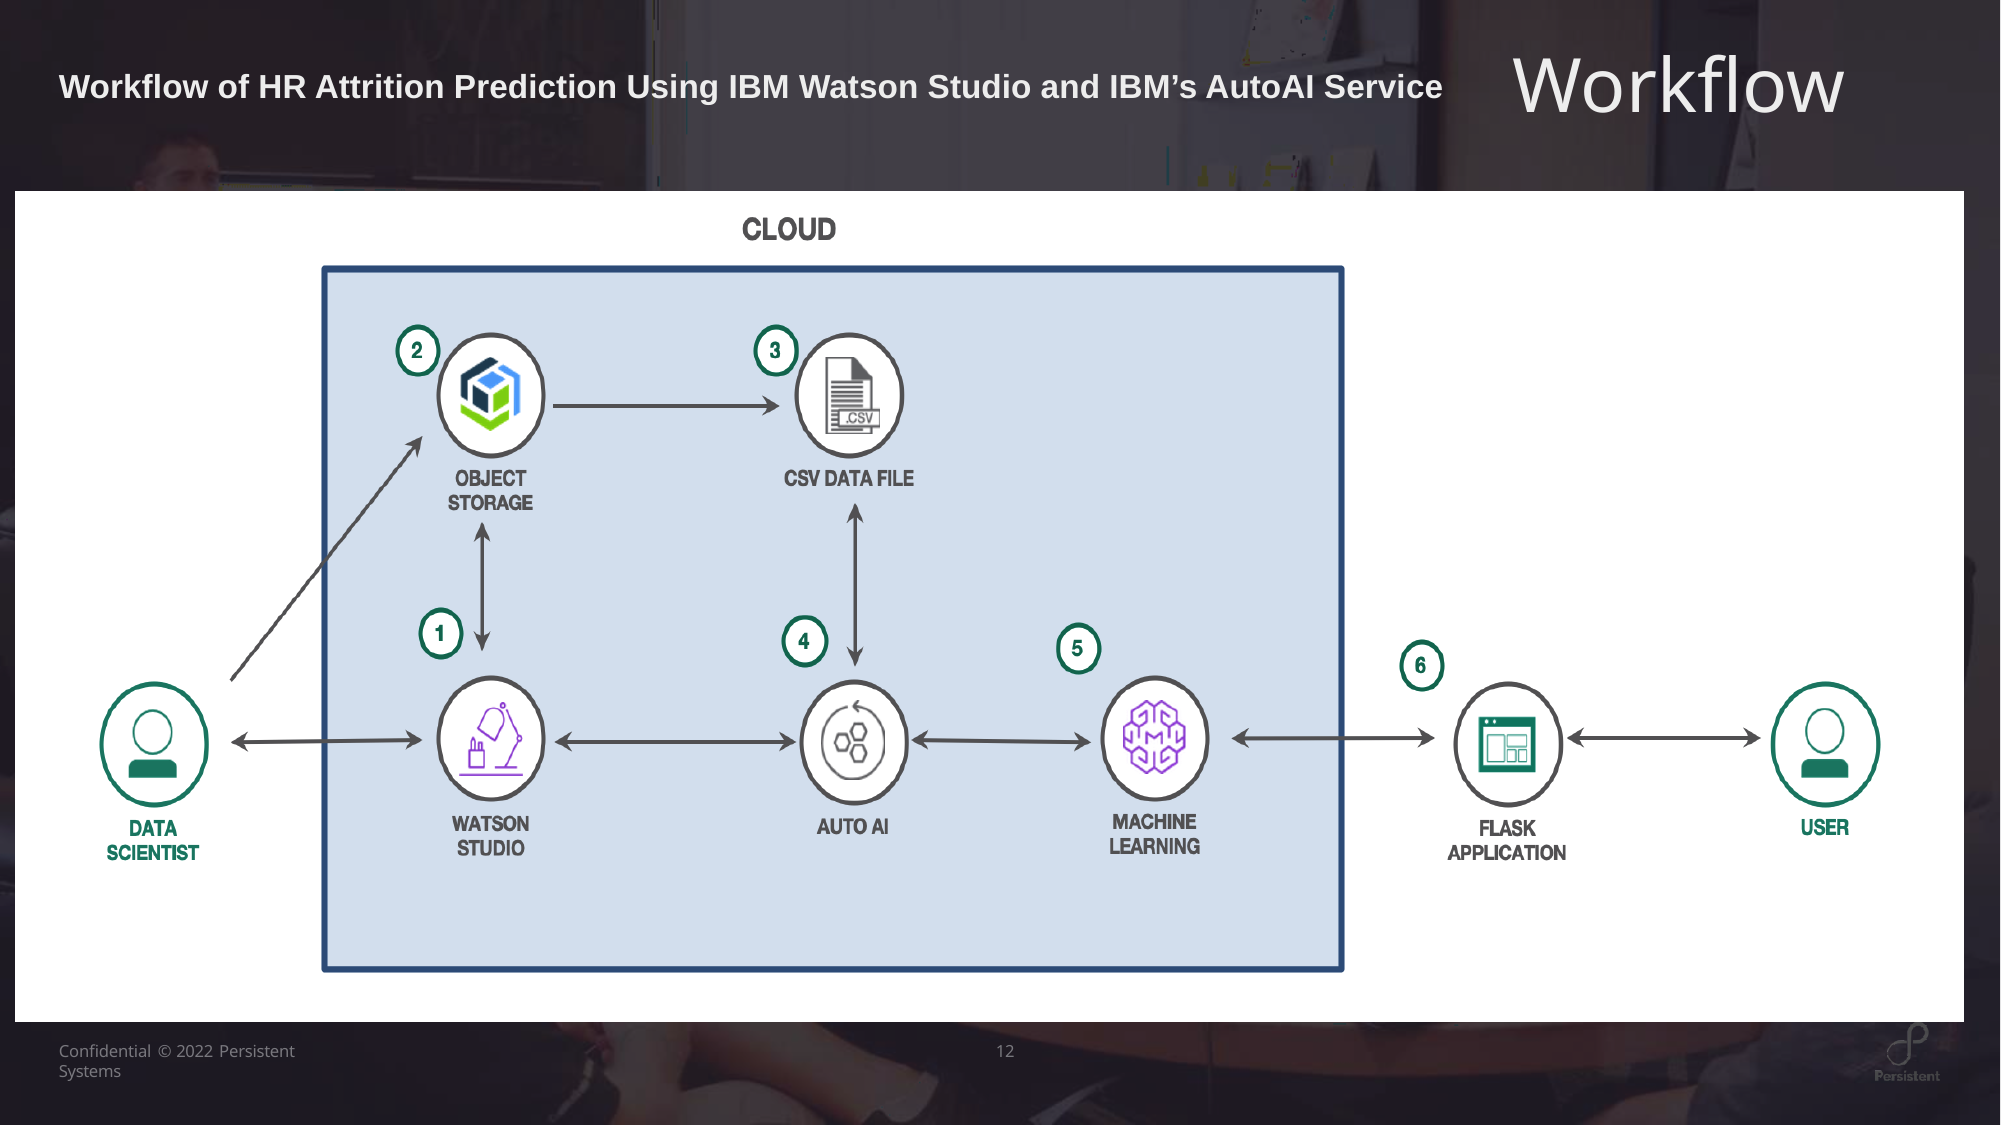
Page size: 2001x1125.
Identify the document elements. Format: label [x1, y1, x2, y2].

text_box [0, 0, 2000, 1125]
picture [15, 191, 1964, 1023]
